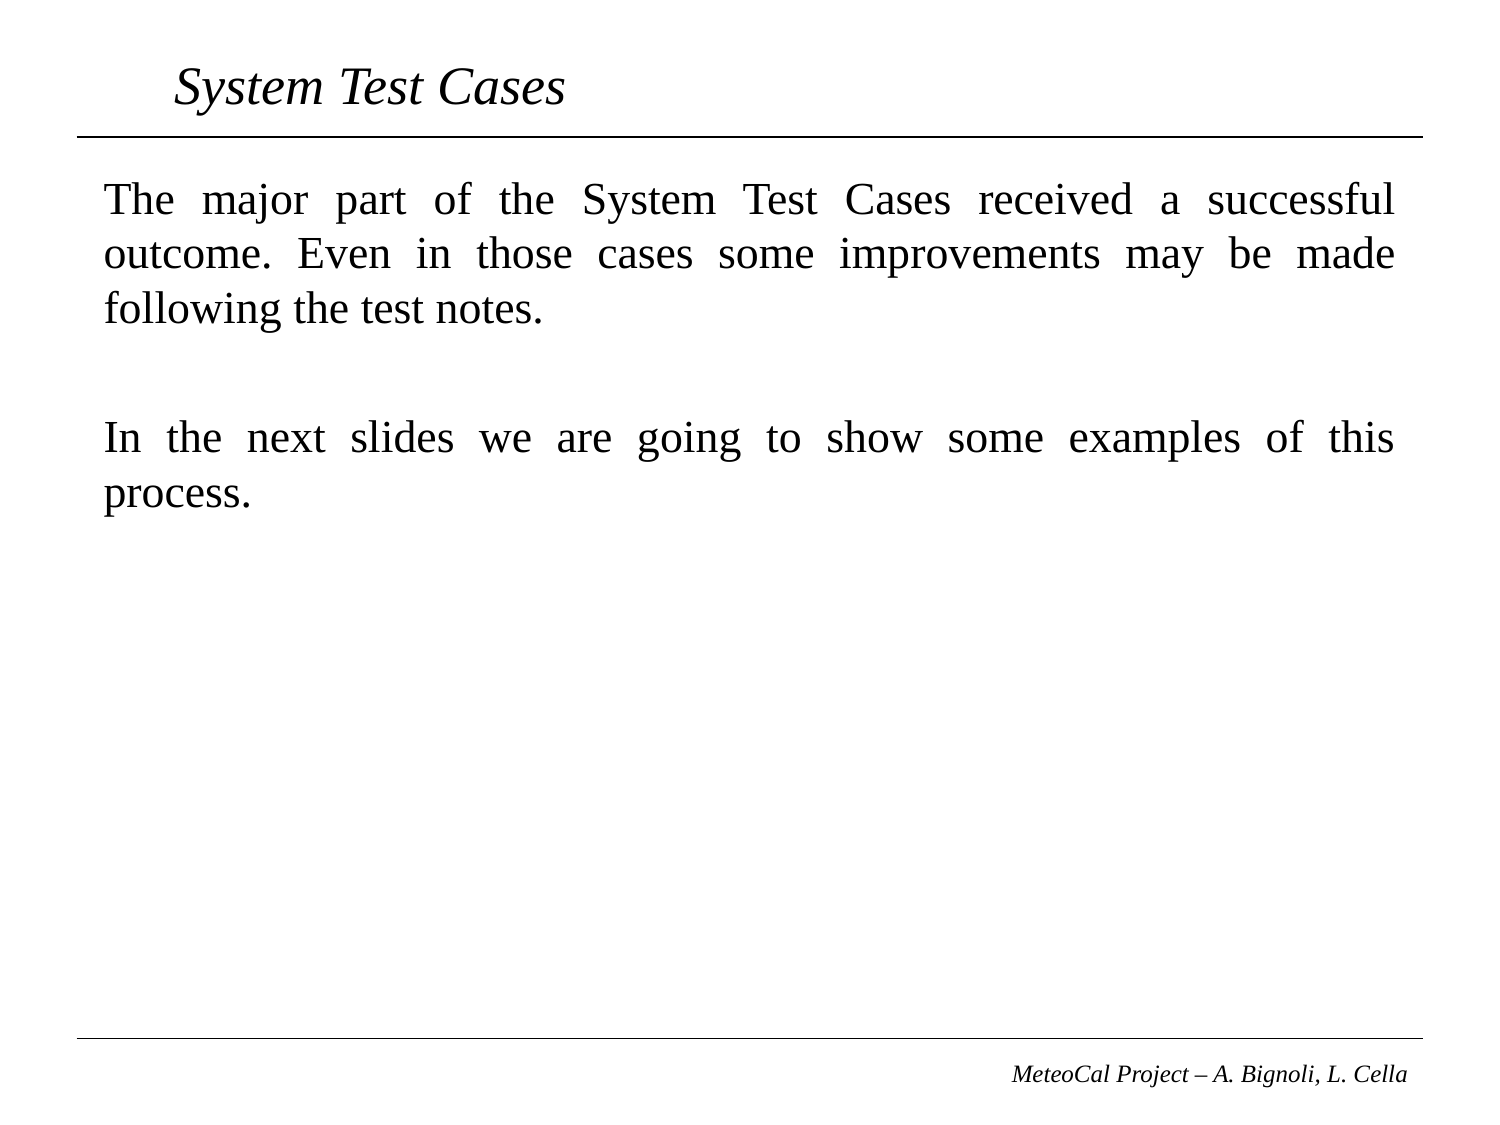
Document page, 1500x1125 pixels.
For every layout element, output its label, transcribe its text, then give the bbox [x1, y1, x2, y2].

title System Test Cases [159, 42, 1424, 124]
footer MeteoCal Project – A. Bignoli, L. Cella [76, 1042, 1424, 1103]
list The major part of the System Test Cases received a successful outcome. Even in those cases some improvements may be made following the test notes. In the next slides we are going to show some examples of this process. [88, 160, 1412, 1012]
